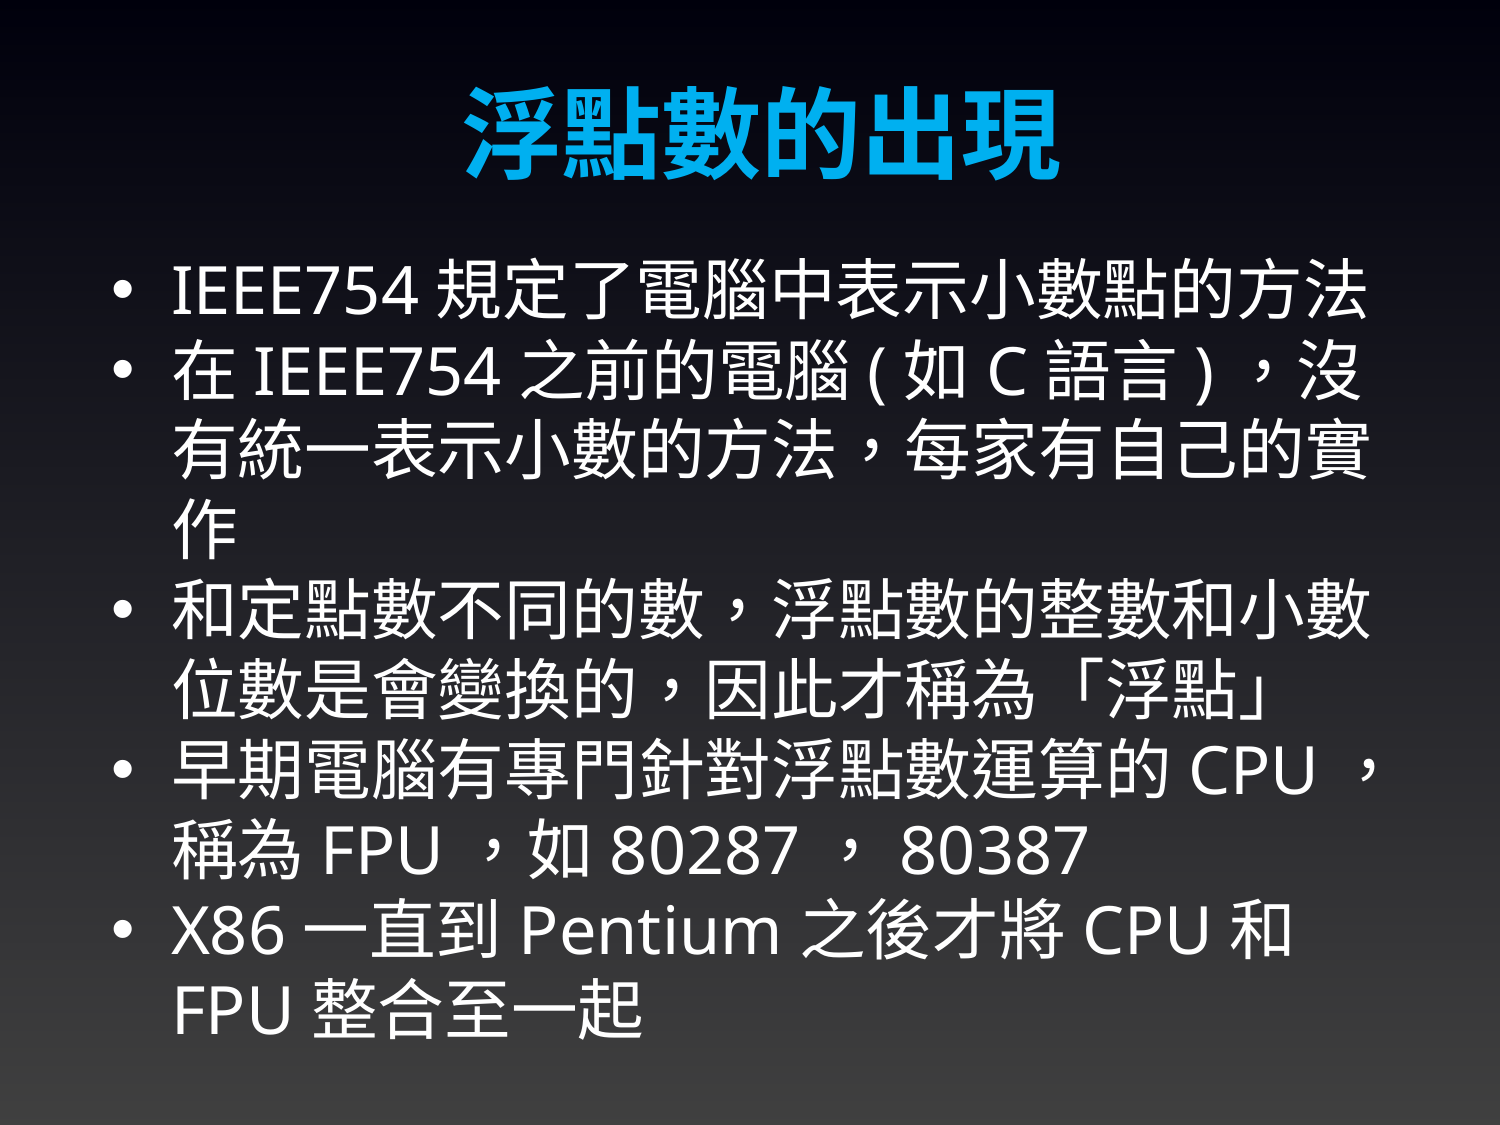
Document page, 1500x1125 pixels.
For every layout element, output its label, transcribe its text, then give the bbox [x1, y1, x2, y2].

text_box IEEE754規定了電腦中表示小數點的方法 在IEEE754之前的電腦(如C語言)，沒有統一表示小數的方法，每家有自己的實作 和定點數不同的數，浮點數的整數和小數位數是會變換的，因此才稱為「浮點」 早期電腦有專門針對浮點數運算的CPU，稱為FPU，如80287，80387 X86一直到Pentium之後才將CPU和FPU整合至一起 [96, 240, 1422, 1125]
text_box 浮點數的出現 [446, 43, 1142, 206]
